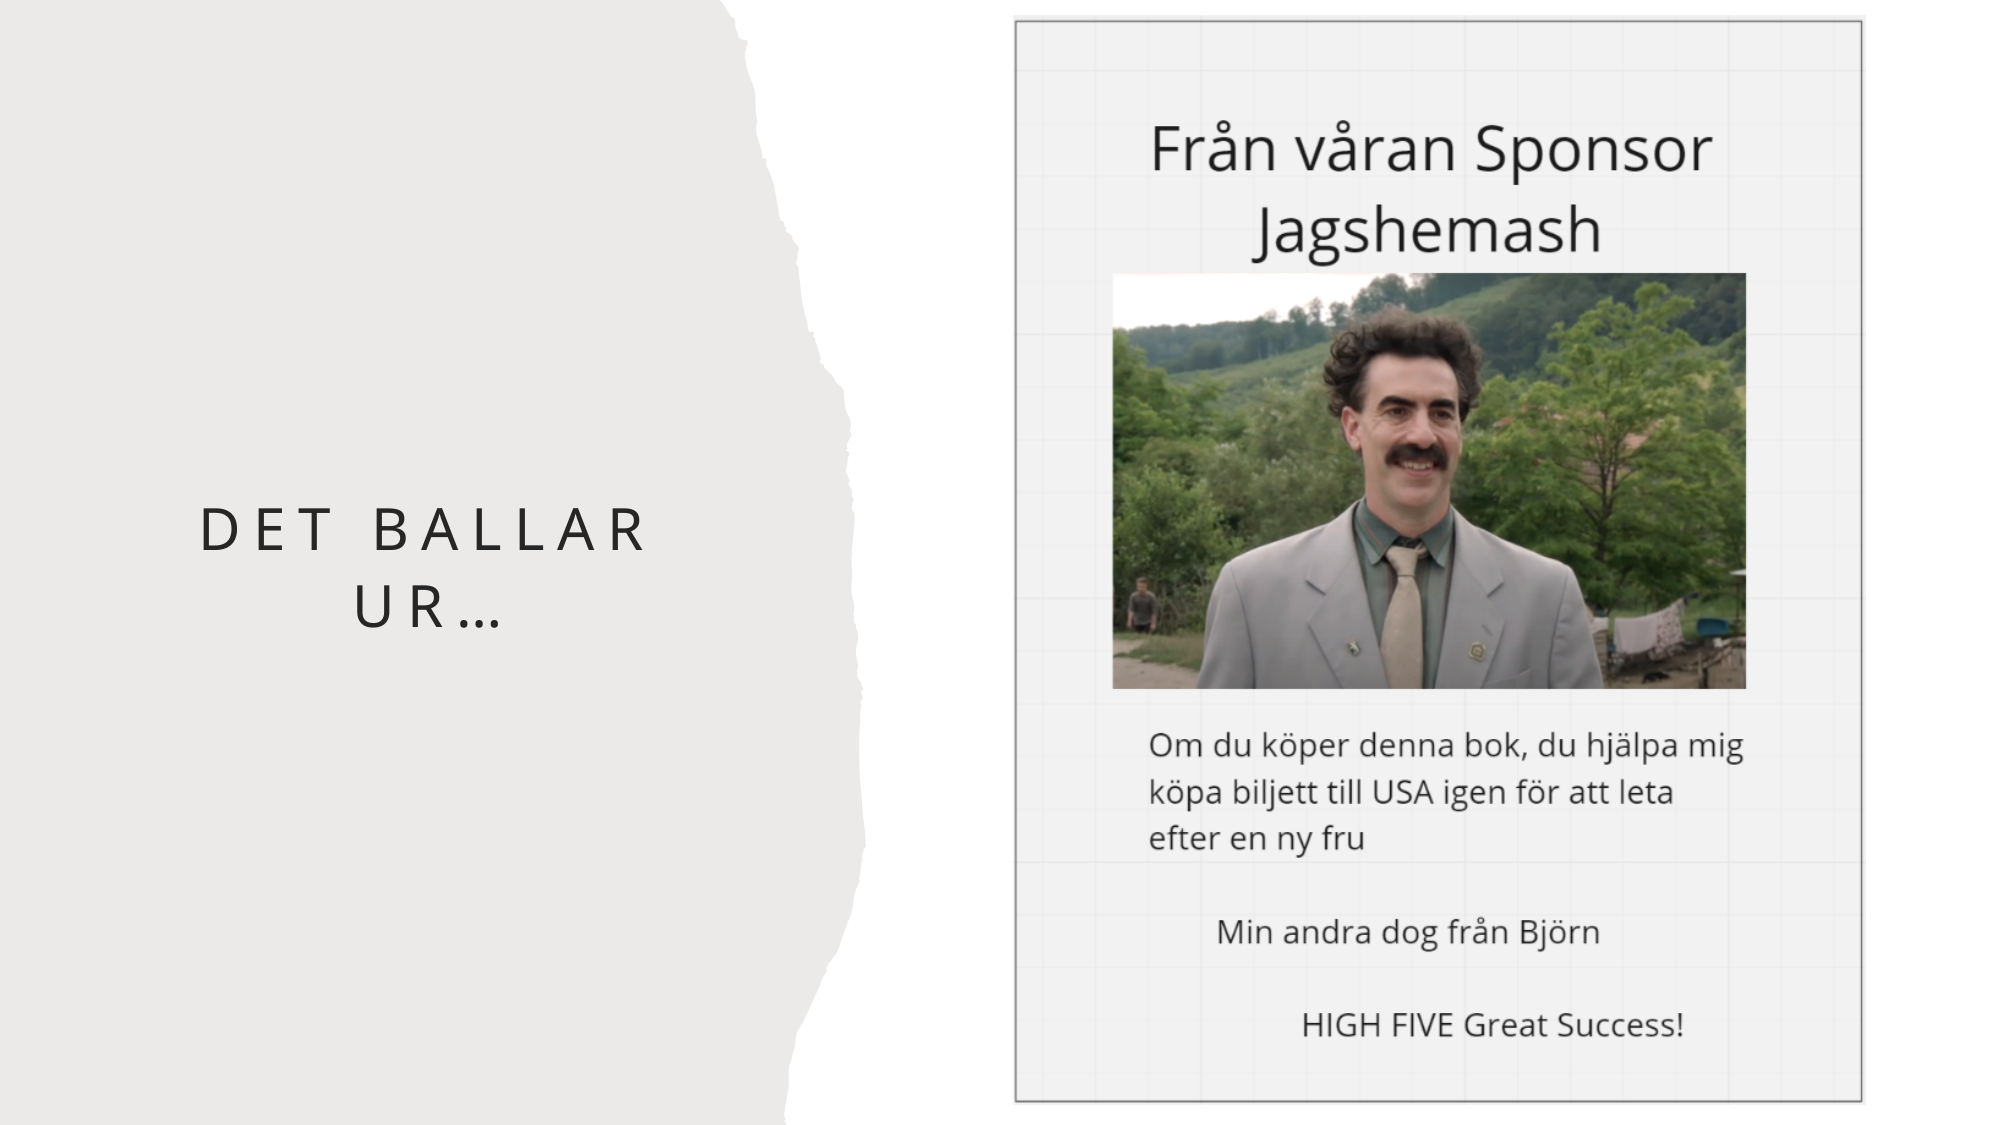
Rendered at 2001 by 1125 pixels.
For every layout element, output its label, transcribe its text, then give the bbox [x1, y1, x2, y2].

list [1013, 15, 1866, 1105]
text_box [0, 0, 867, 1125]
title Det ballar ur… [116, 256, 739, 869]
text_box [722, 0, 2000, 1125]
